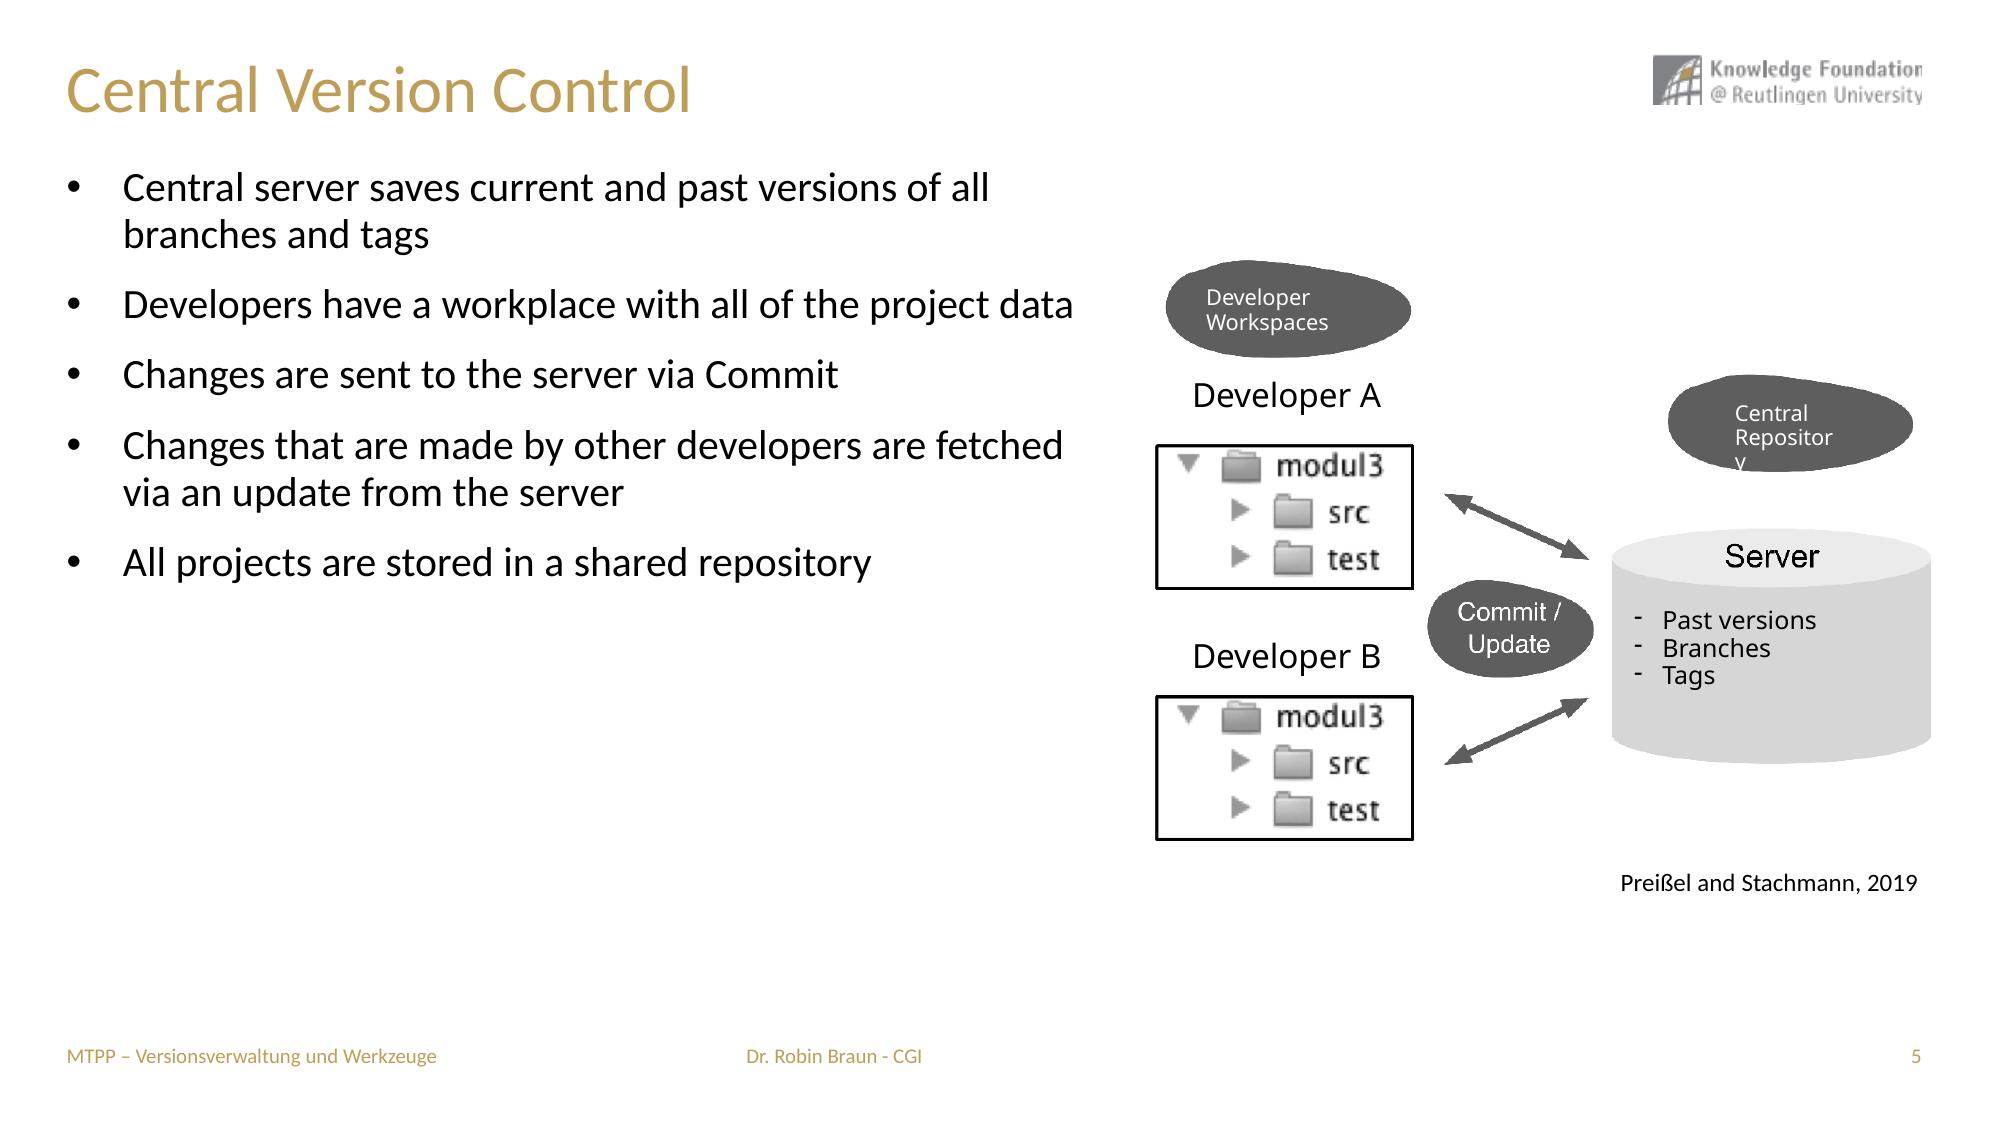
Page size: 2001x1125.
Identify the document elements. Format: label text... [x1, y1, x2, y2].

title Central Version Control [66, 42, 1603, 138]
picture [1128, 255, 1934, 845]
list Central server saves current and past versions of all branches and tags Developers have a workplace with all of the project data Changes are sent to the server via Commit Changes that are made by other developers are fetched via an update from the server All projects are stored in a shared repository [66, 160, 1083, 988]
text_box Preißel and Stachmann, 2019 [1601, 861, 1934, 905]
